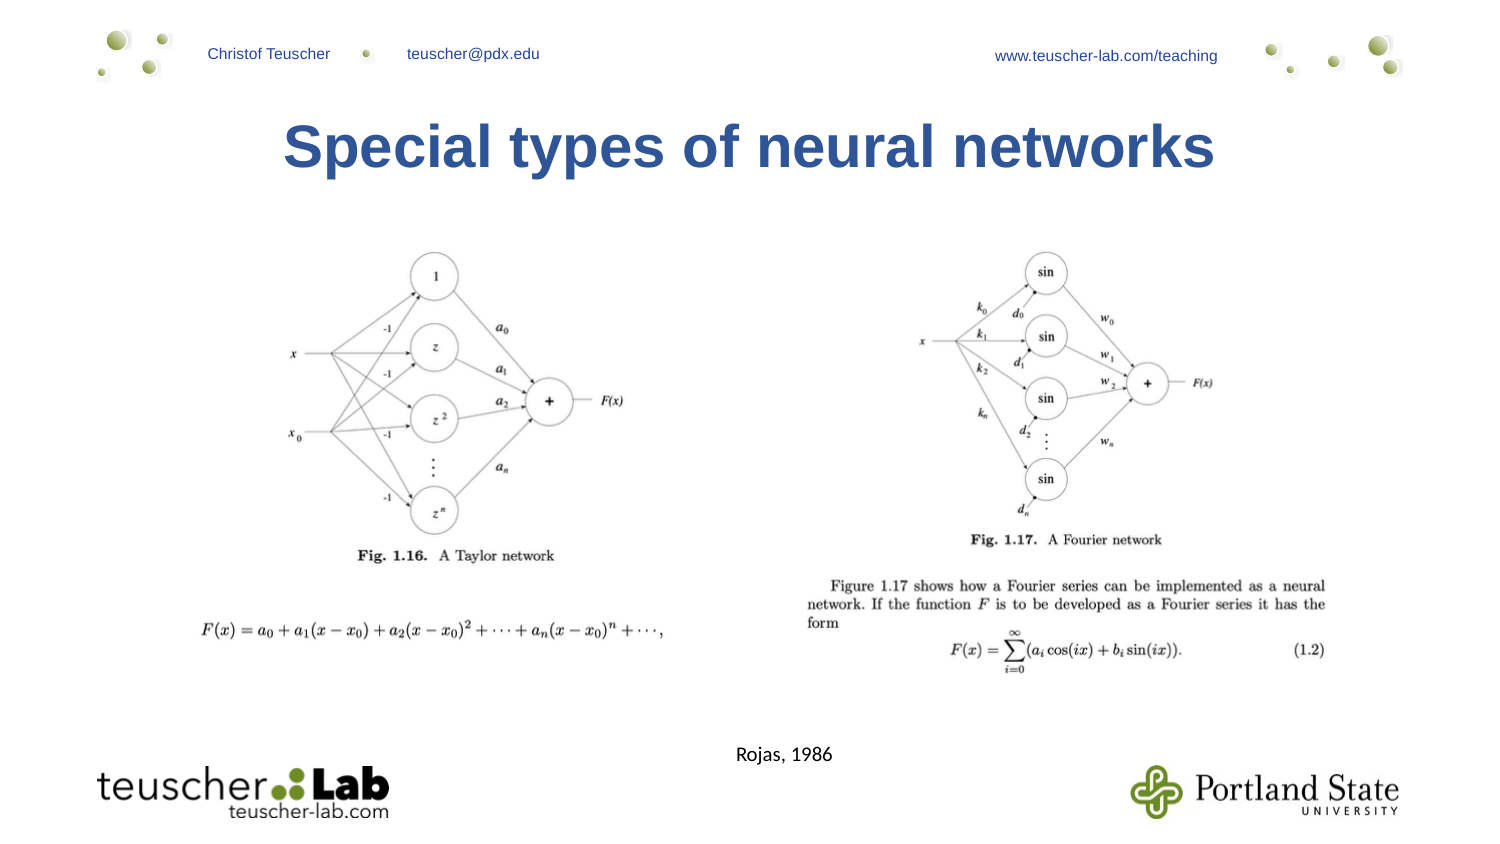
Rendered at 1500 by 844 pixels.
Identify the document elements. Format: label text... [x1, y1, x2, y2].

picture [97, 766, 389, 818]
picture [268, 234, 650, 582]
text_box Rojas, 1986 [721, 733, 848, 773]
picture [191, 604, 679, 655]
picture [785, 230, 1366, 697]
text_box Special types of neural networks [0, 110, 1500, 187]
picture [1130, 765, 1399, 819]
